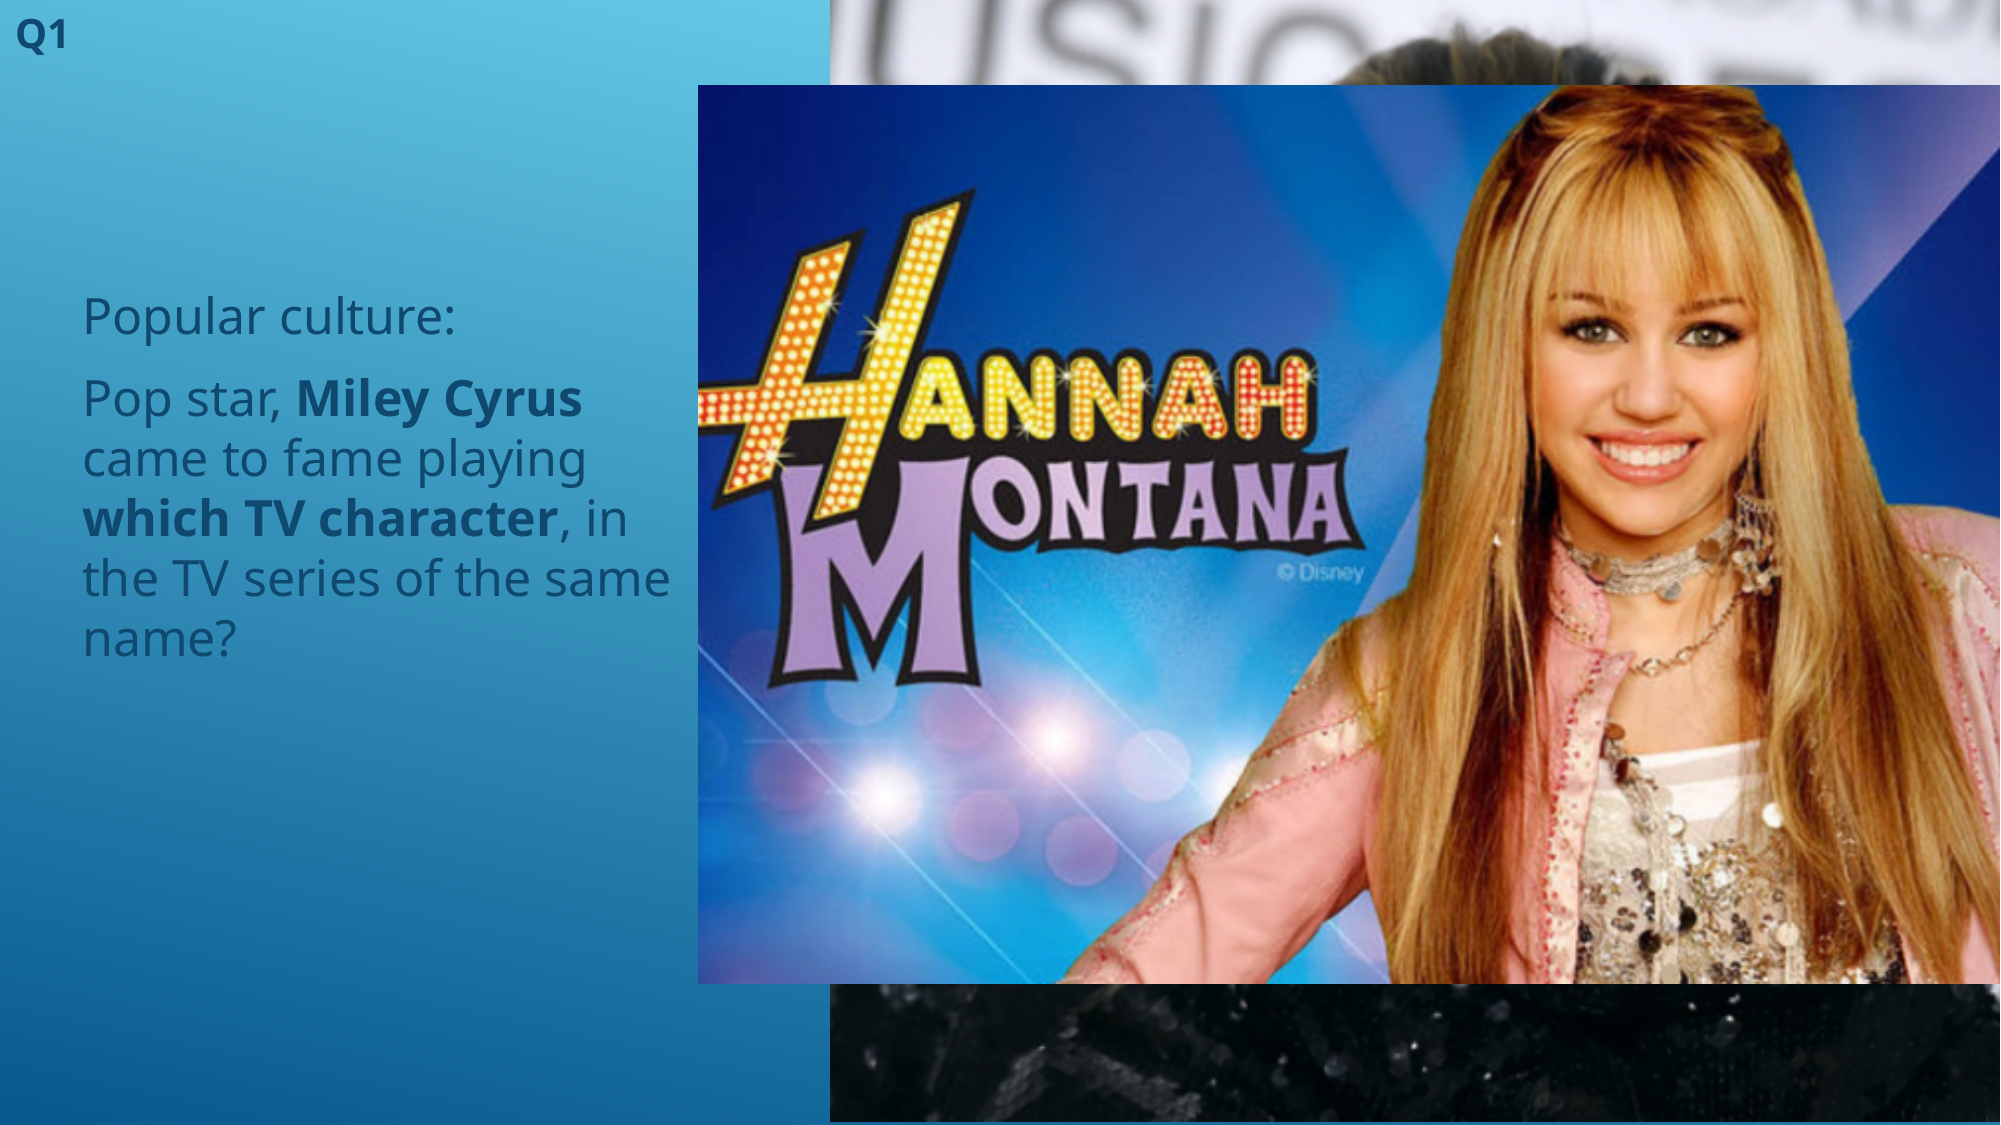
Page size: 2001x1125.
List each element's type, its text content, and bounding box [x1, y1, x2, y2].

picture [697, 0, 2000, 1122]
list Popular culture: Pop star, Miley Cyrus came to fame playing which TV character, in the TV series of the same name? [67, 241, 697, 711]
text_box Q1 [0, 0, 165, 65]
